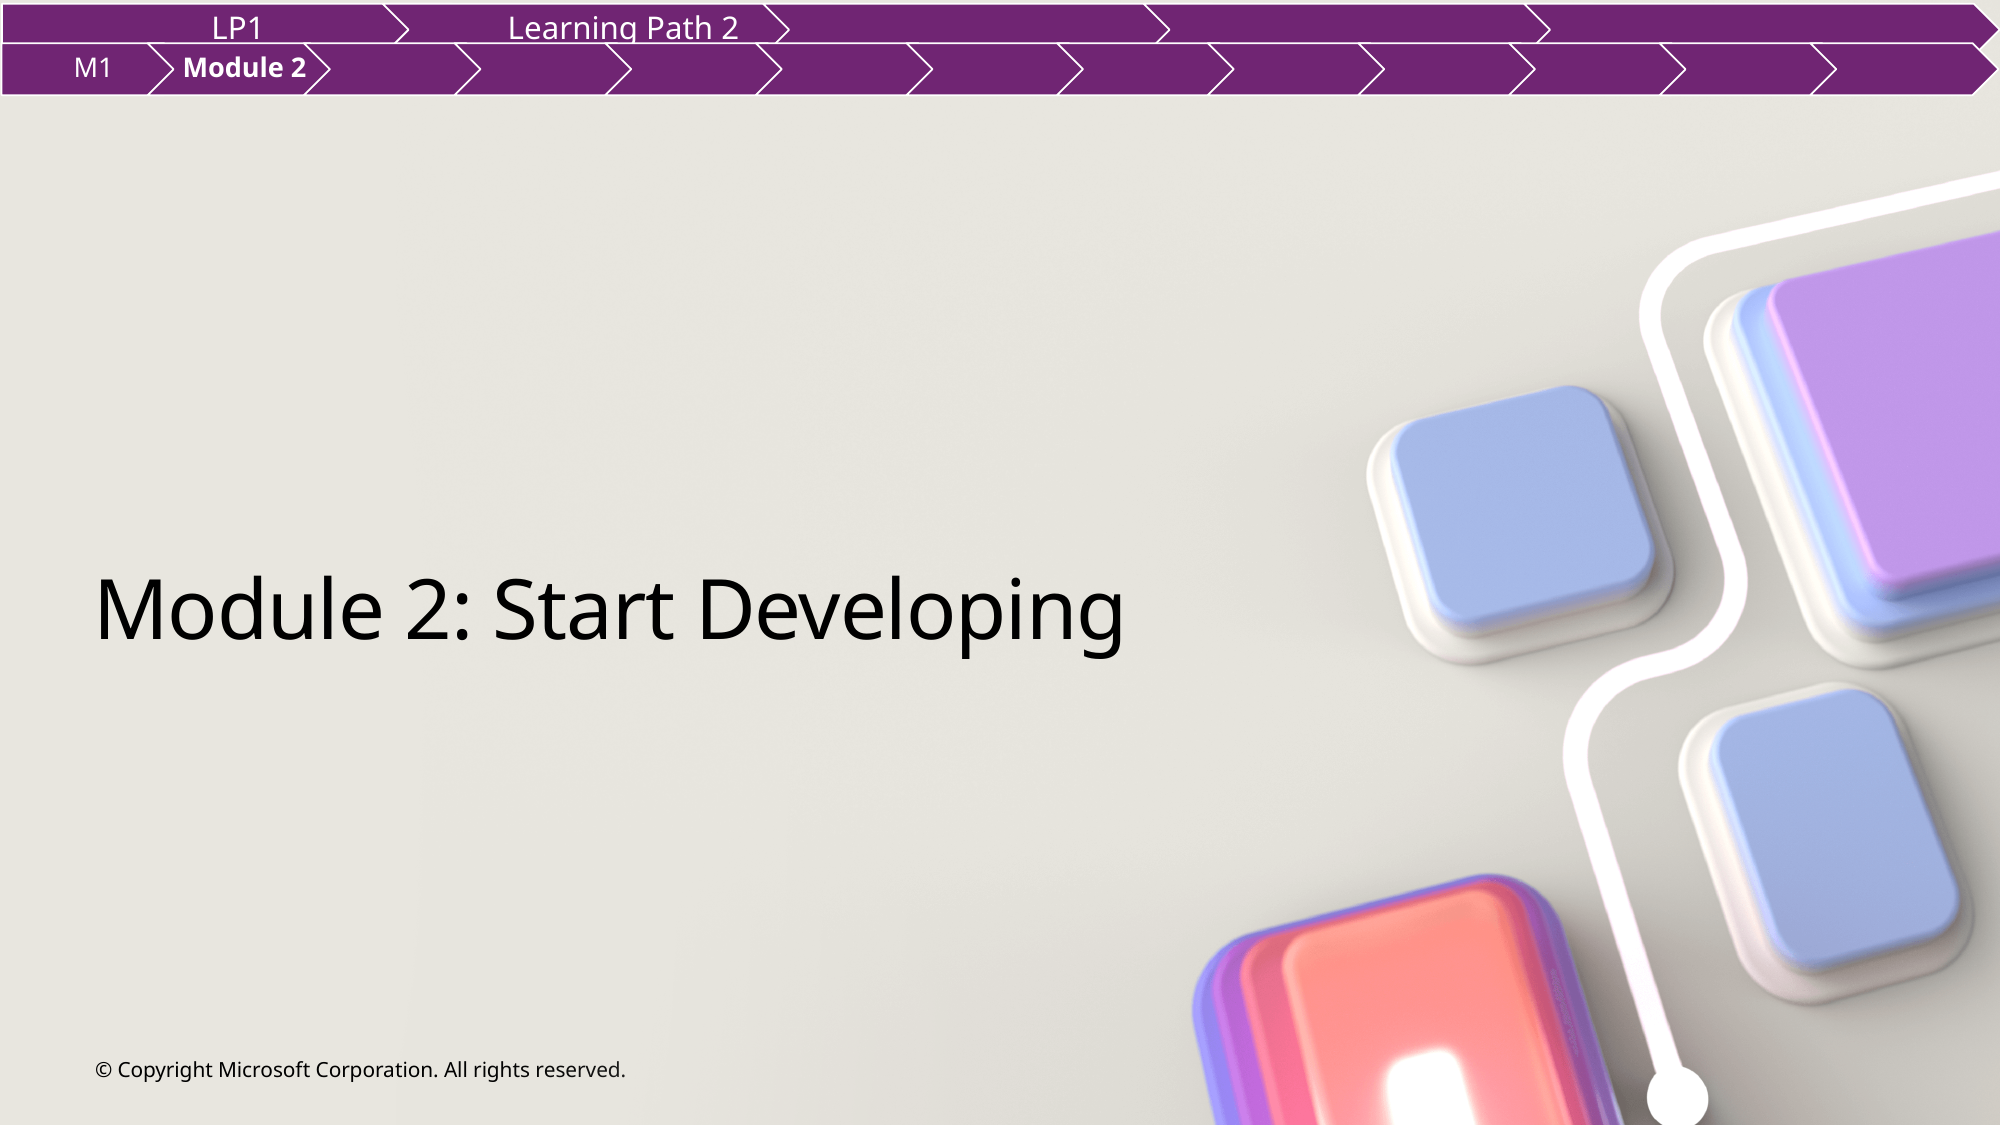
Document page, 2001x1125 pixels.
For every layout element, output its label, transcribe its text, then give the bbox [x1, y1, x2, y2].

title Module 2: Start Developing [93, 555, 1135, 657]
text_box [1, 3, 2000, 42]
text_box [1, 42, 2000, 96]
picture [396, 96, 2000, 1125]
